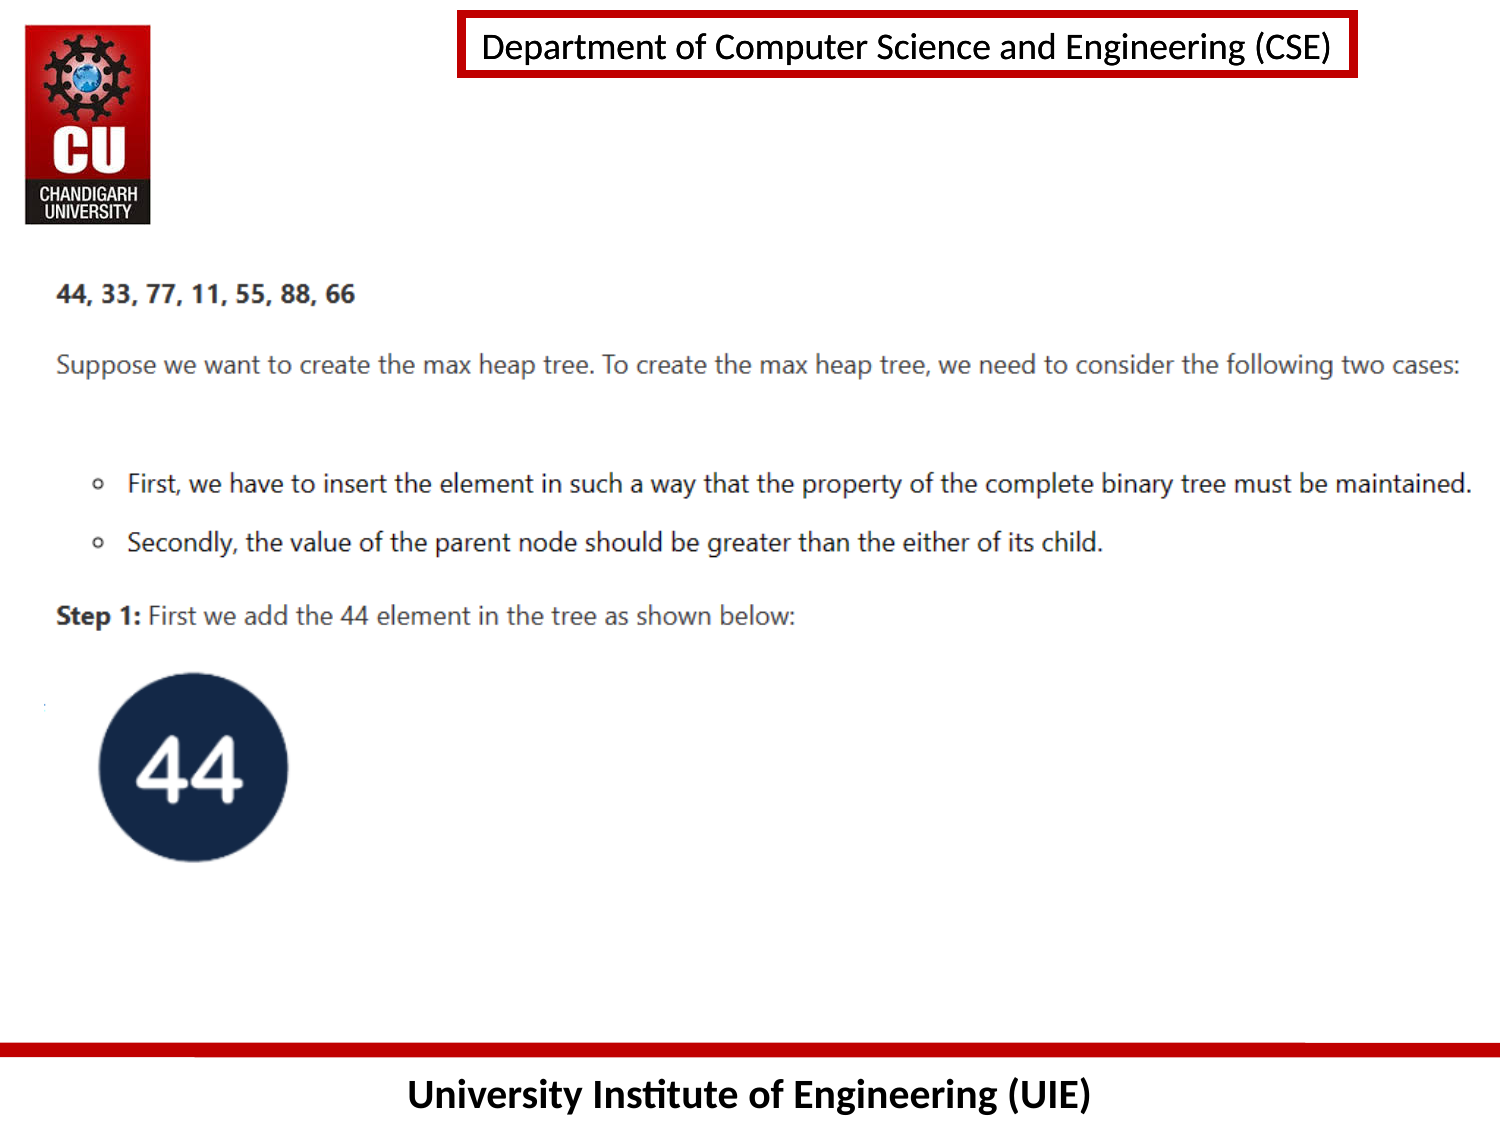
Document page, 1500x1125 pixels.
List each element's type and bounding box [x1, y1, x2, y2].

picture [44, 249, 1484, 888]
picture [24, 24, 151, 225]
